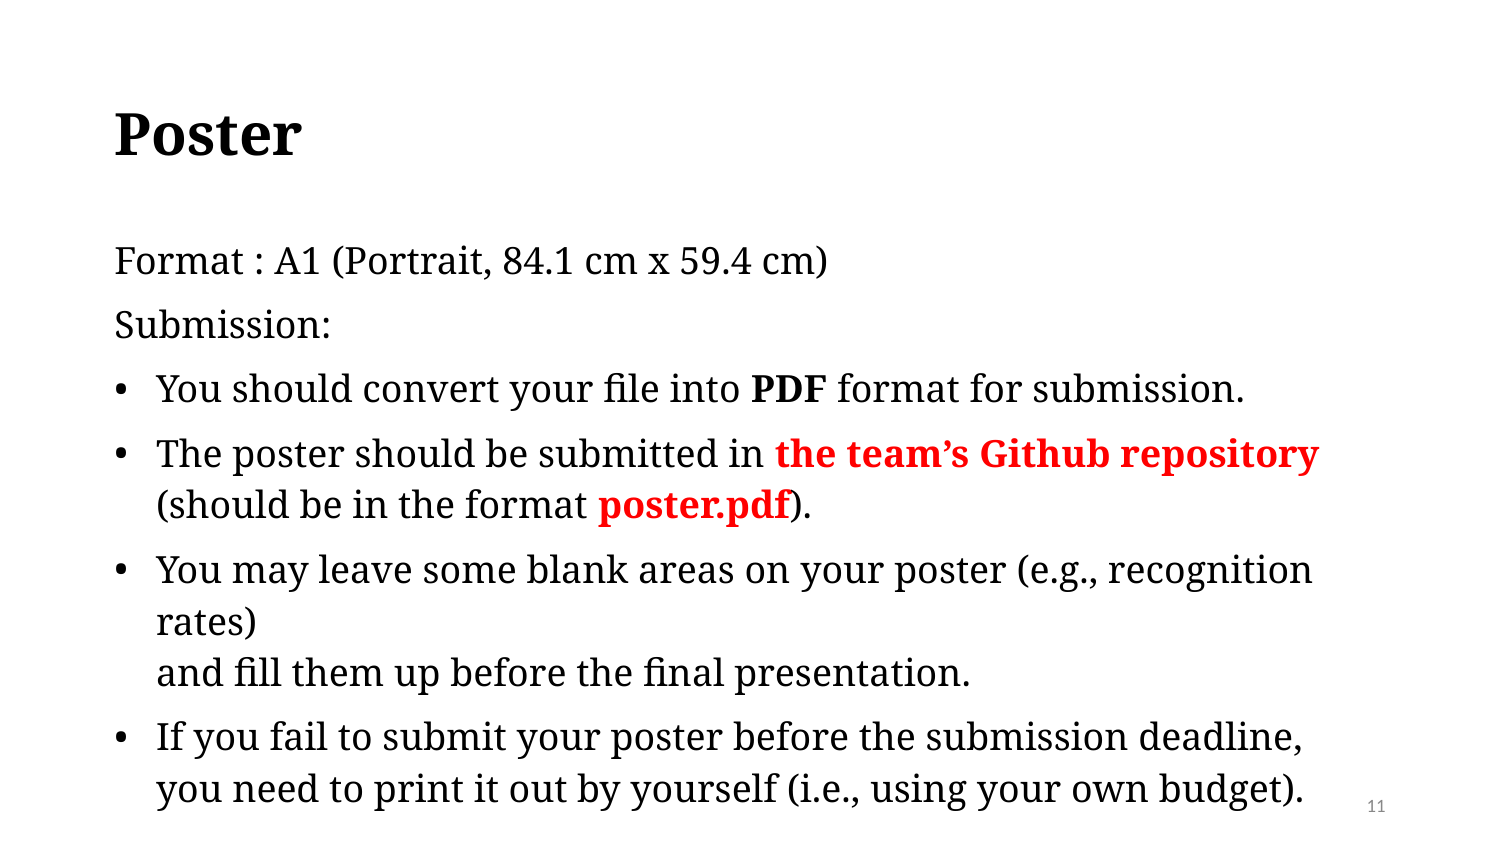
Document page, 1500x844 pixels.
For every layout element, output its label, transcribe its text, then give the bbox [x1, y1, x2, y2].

text_box Format : A1 (Portrait, 84.1 cm x 59.4 cm) Submission: You should convert your file into PDF format for submission. The poster should be submitted in the team’s Github repository (should be in the format poster.pdf). You may leave some blank areas on your poster (e.g., recognition rates) and fill them up before the final presentation. If you fail to submit your poster before the submission deadline, you need to print it out by yourself (i.e., using your own budget). [103, 224, 1424, 760]
slide_number ‹#› [1059, 782, 1397, 827]
title Poster [103, 44, 1397, 208]
